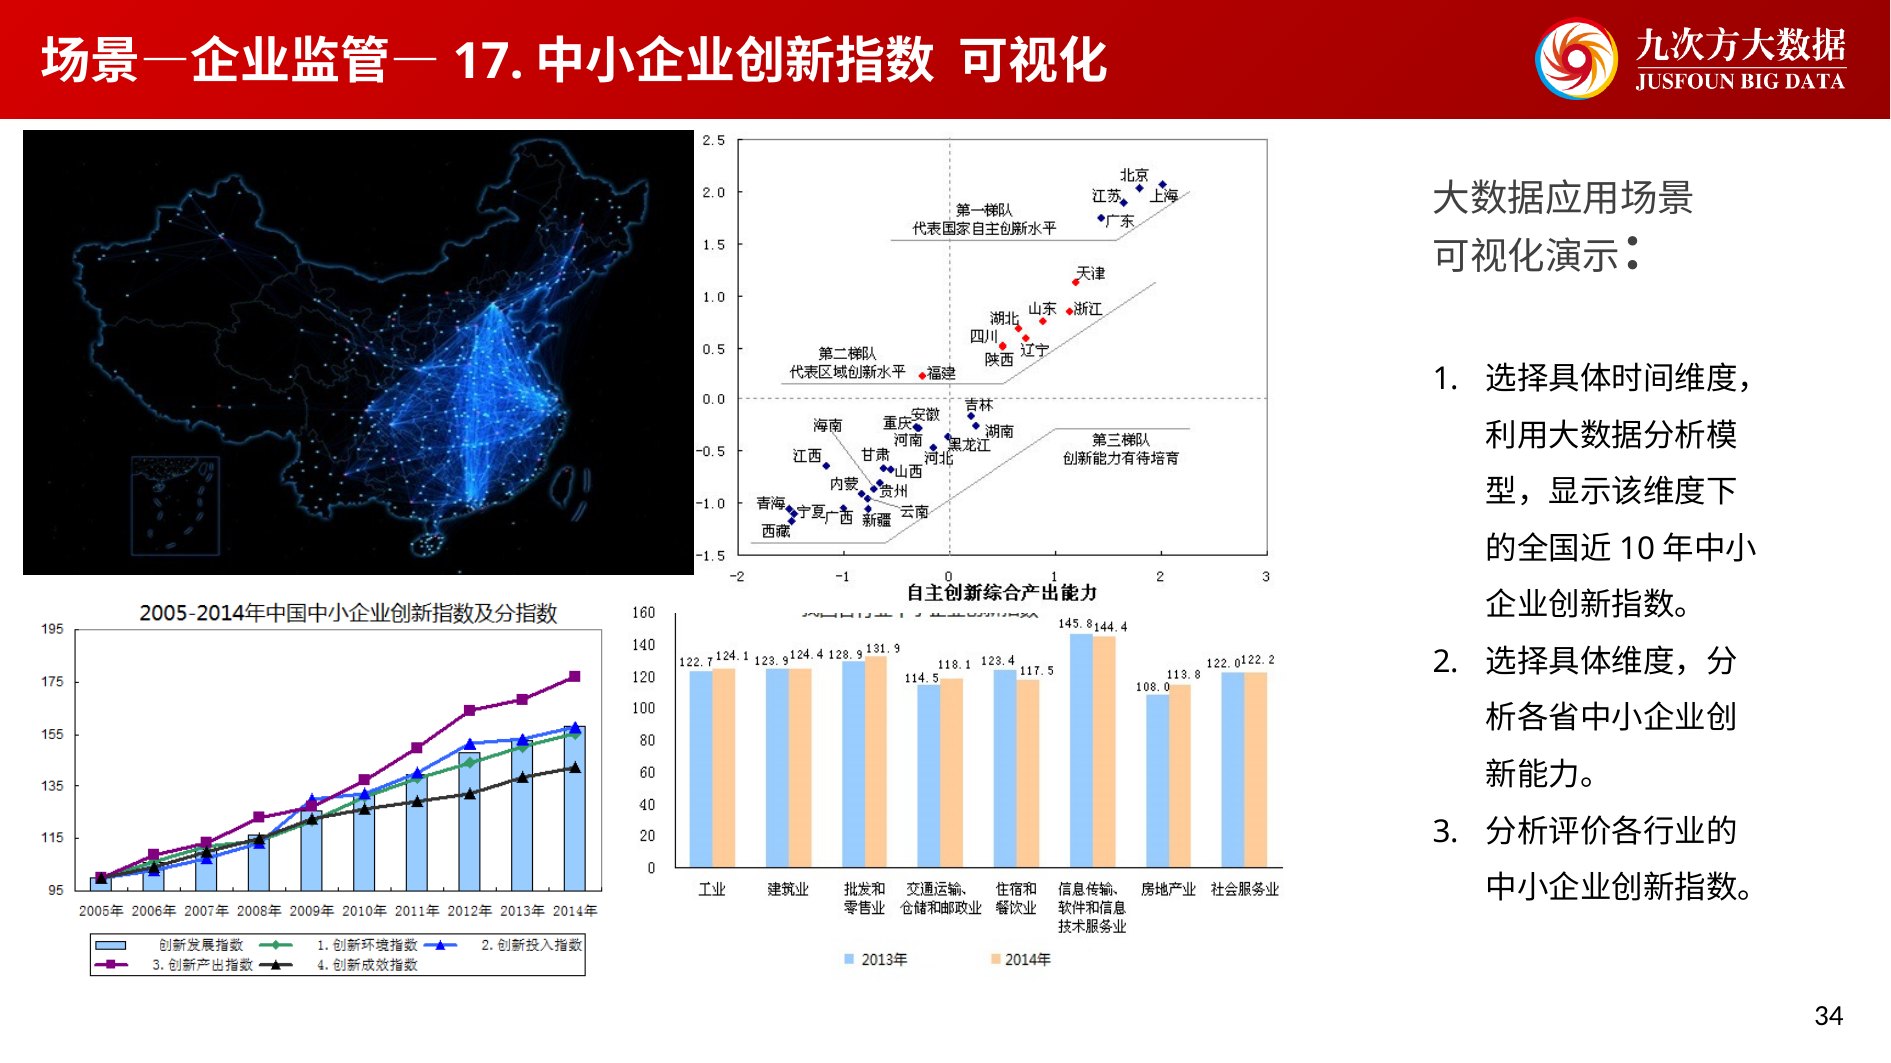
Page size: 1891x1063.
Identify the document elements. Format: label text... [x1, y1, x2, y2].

text_box 34 [1417, 988, 1859, 1046]
text_box 大数据应用场景 可视化演示： 选择具体时间维度，利用大数据分析模型，显示该维度下的全国近10年中小企业创新指数。 选择具体维度，分析各省中小企业创新能力。 分析评价各行业的中小企业创新指数。 [1417, 166, 1772, 973]
text_box 场景—企业监管—17.中小企业创新指数 可视化 [23, 10, 1864, 107]
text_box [23, 122, 1307, 985]
